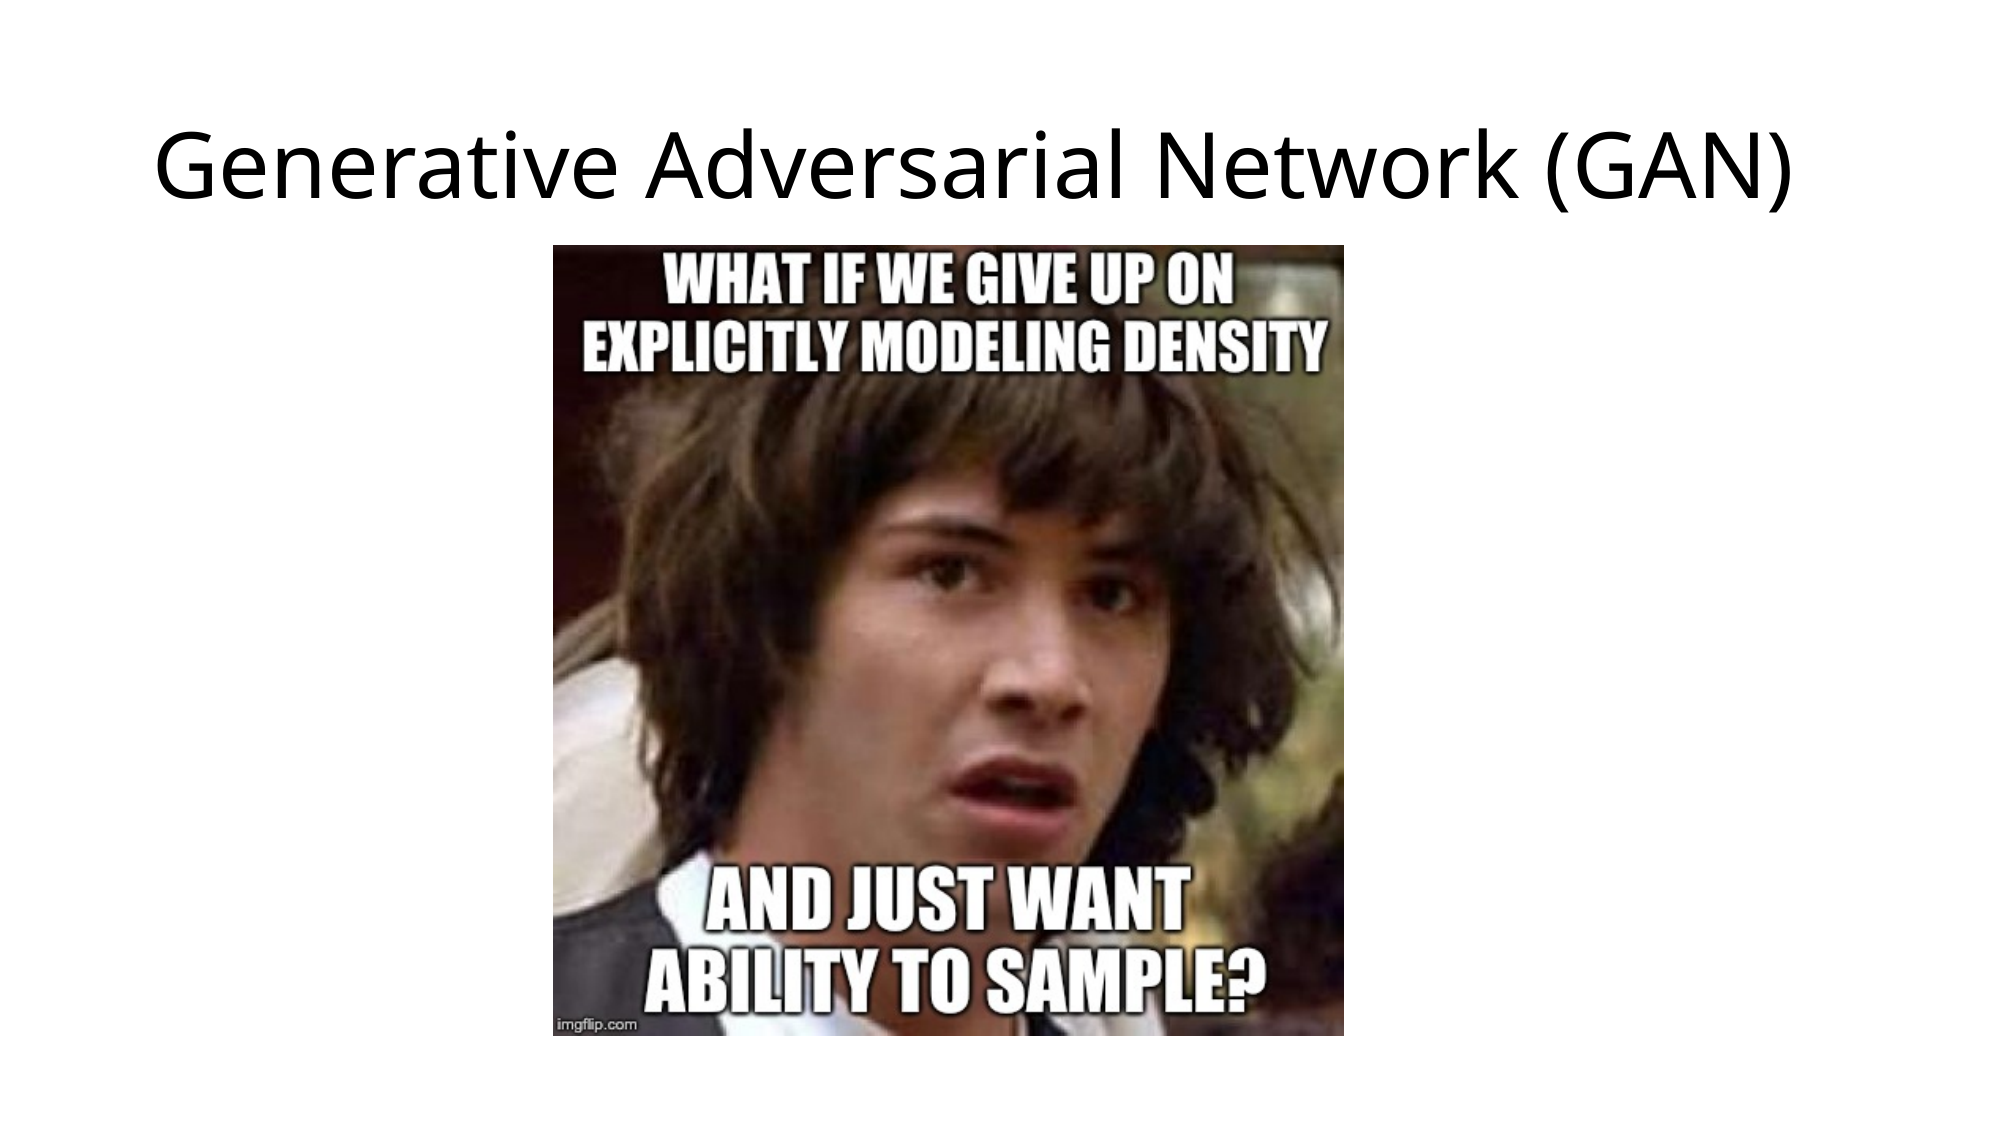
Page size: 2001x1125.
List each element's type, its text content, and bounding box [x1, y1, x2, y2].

picture [552, 244, 1345, 1037]
text_box Generative Adversarial Network (GAN) [137, 59, 1863, 278]
